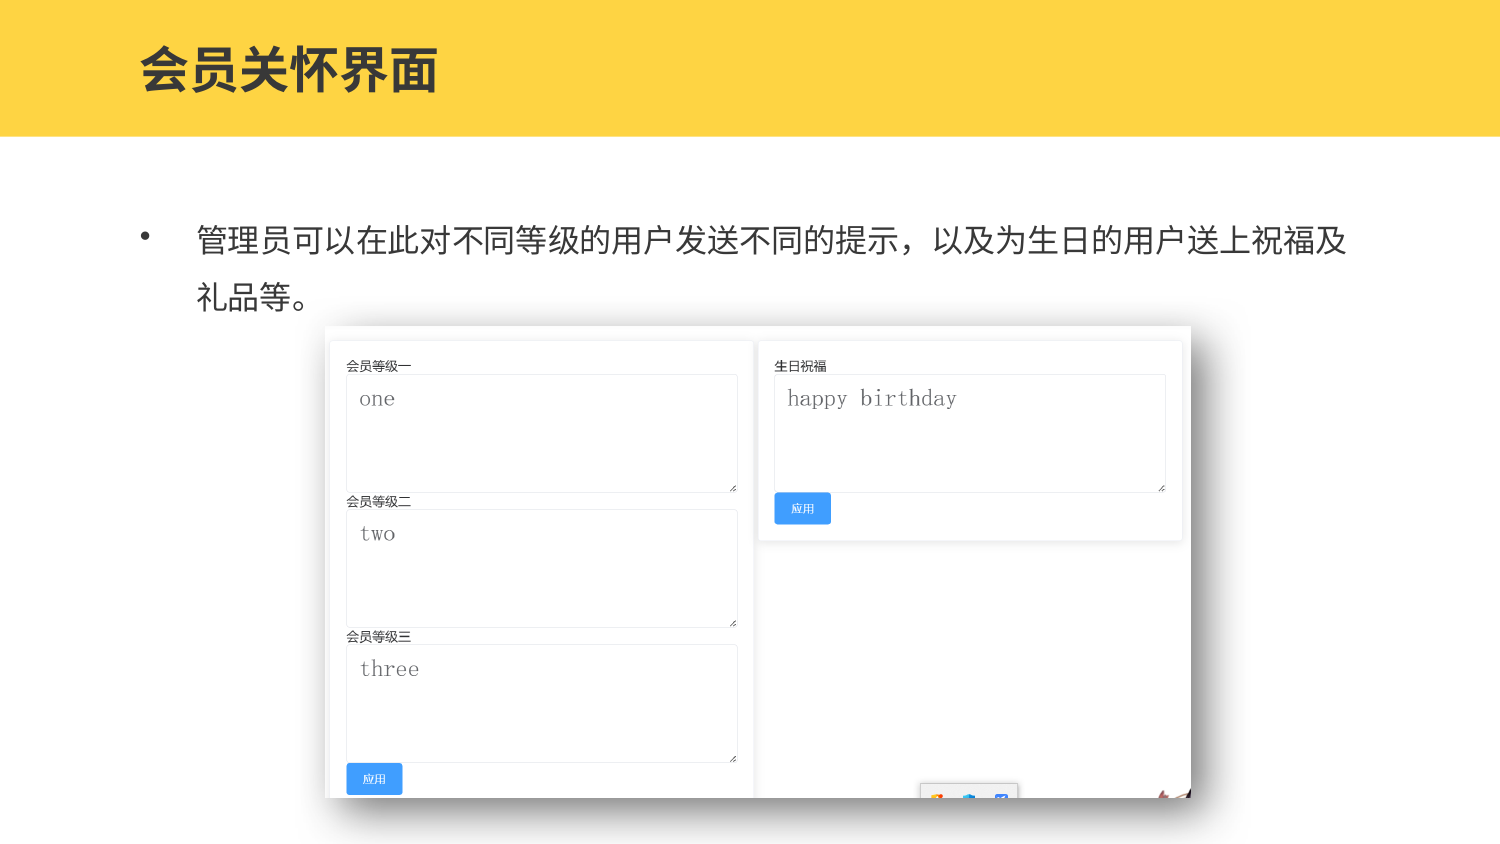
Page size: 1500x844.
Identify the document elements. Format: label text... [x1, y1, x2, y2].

picture [325, 326, 1191, 798]
text_box 管理员可以在此对不同等级的用户发送不同的提示，以及为生日的用户送上祝福及礼品等。 [125, 193, 1391, 307]
text_box 会员关怀界面 [125, 22, 1459, 114]
text_box [0, 0, 1500, 137]
